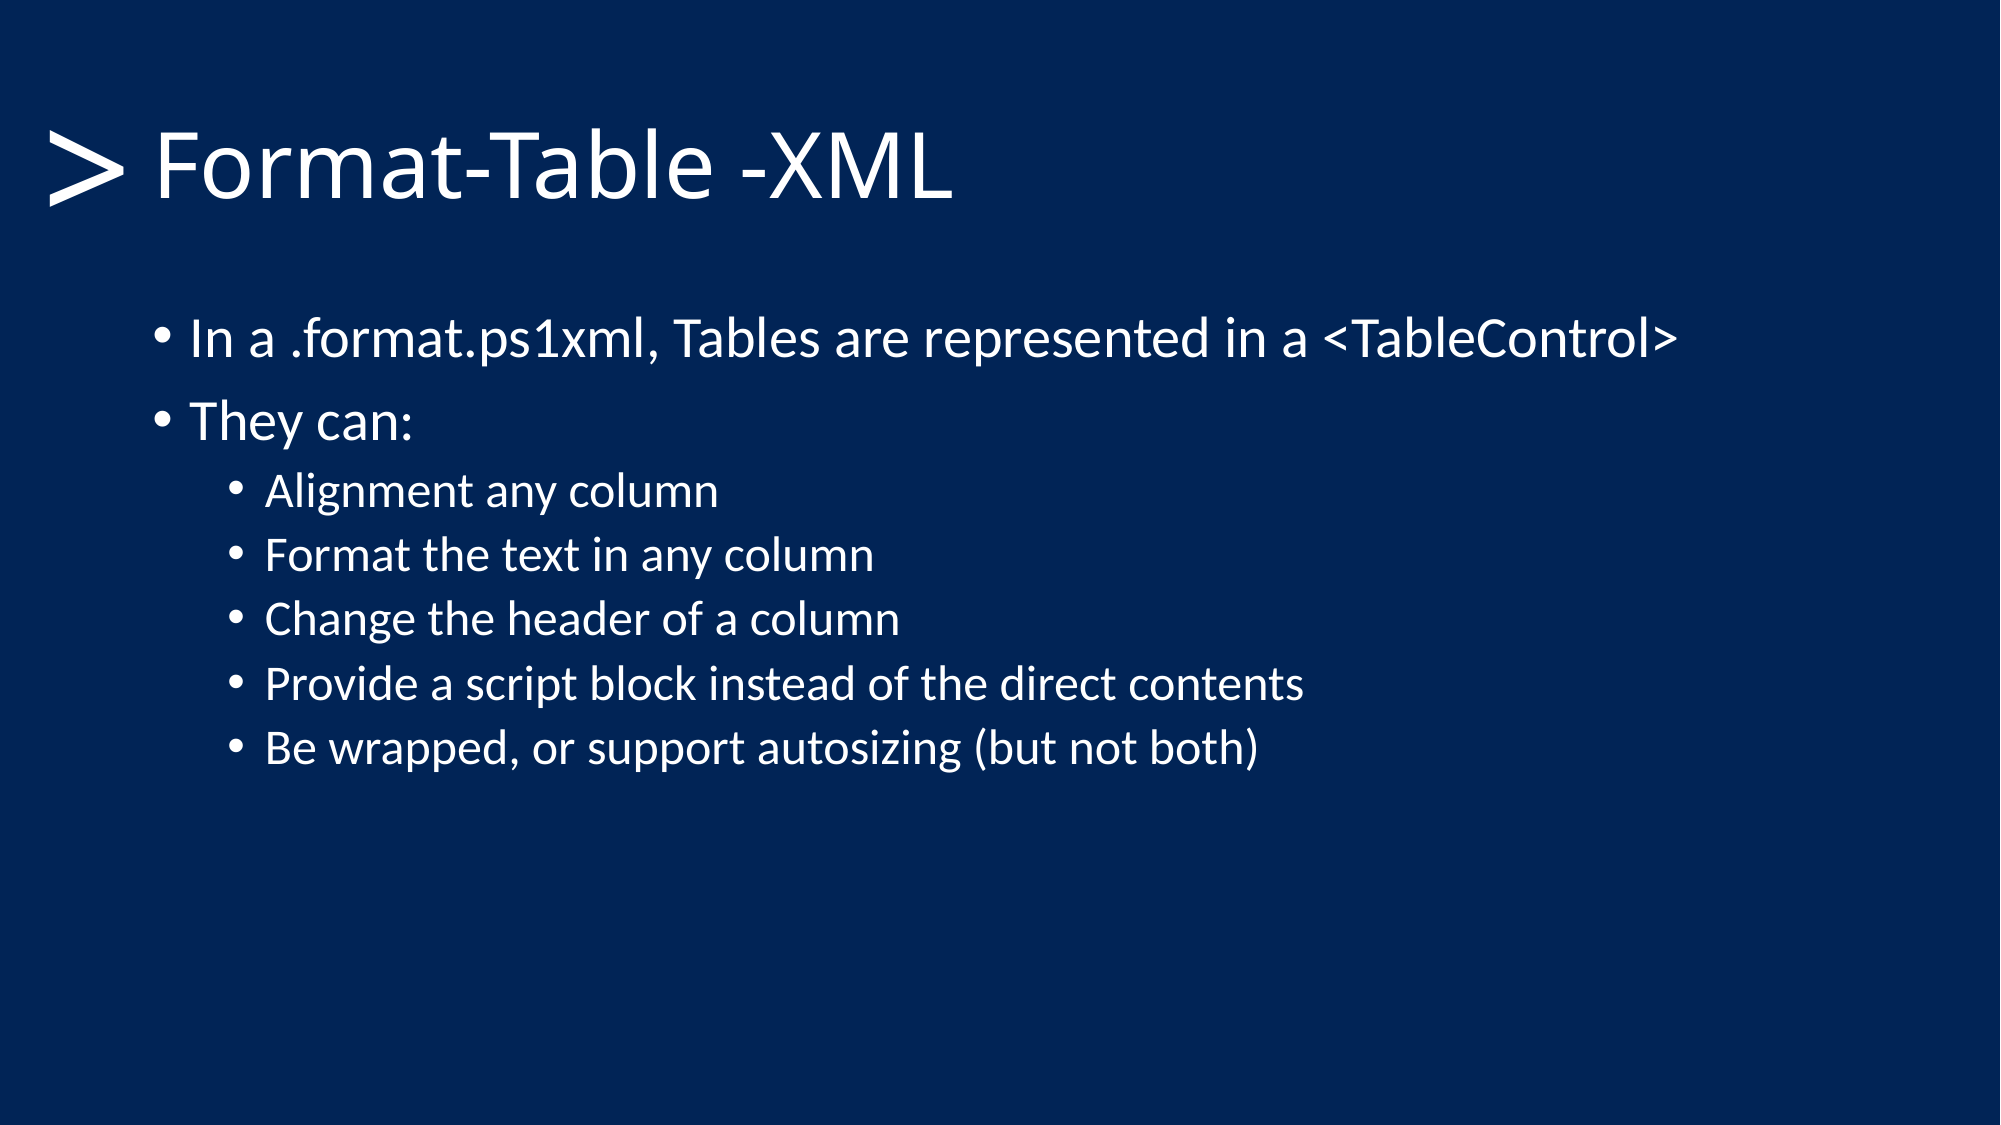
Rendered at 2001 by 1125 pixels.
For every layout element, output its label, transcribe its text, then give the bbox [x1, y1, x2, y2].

title Format-Table -XML [137, 59, 1863, 278]
list In a .format.ps1xml, Tables are represented in a <TableControl> They can: Alignment any column Format the text in any column Change the header of a column Provide a script block instead of the direct contents Be wrapped, or support autosizing (but not both) [137, 299, 1863, 1077]
text_box > [27, 62, 147, 265]
